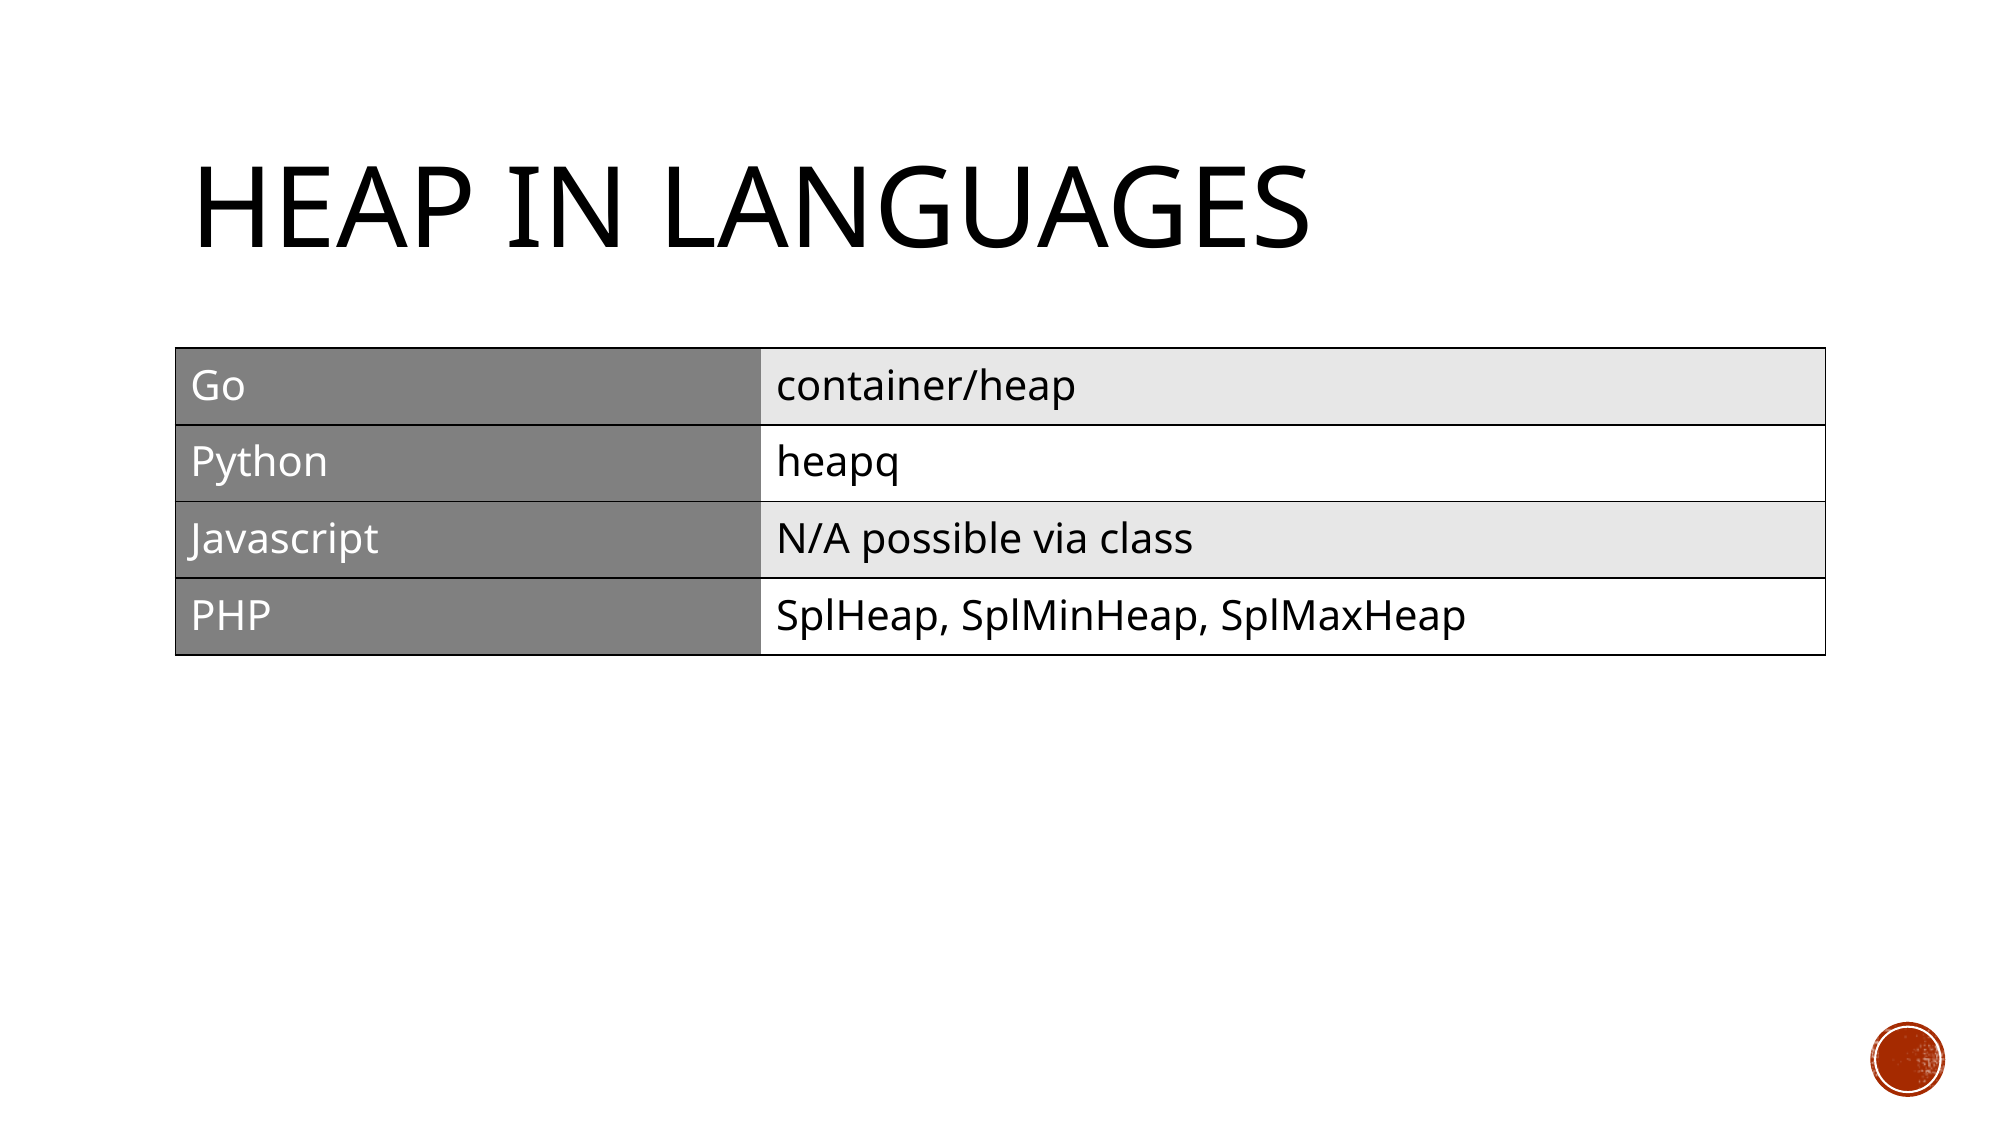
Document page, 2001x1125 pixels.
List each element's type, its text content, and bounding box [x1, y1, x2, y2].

table_cell PHP [176, 579, 761, 654]
table_cell N/A possible via class [761, 502, 1825, 577]
table_cell Python [176, 426, 761, 501]
table_cell SplHeap, SplMinHeap, SplMaxHeap [761, 579, 1825, 654]
title Heap in languages [175, 79, 1826, 344]
table_header container/heap [761, 349, 1825, 424]
table_cell heapq [761, 426, 1825, 501]
table_header Go [176, 349, 761, 424]
table_cell Javascript [176, 502, 761, 577]
